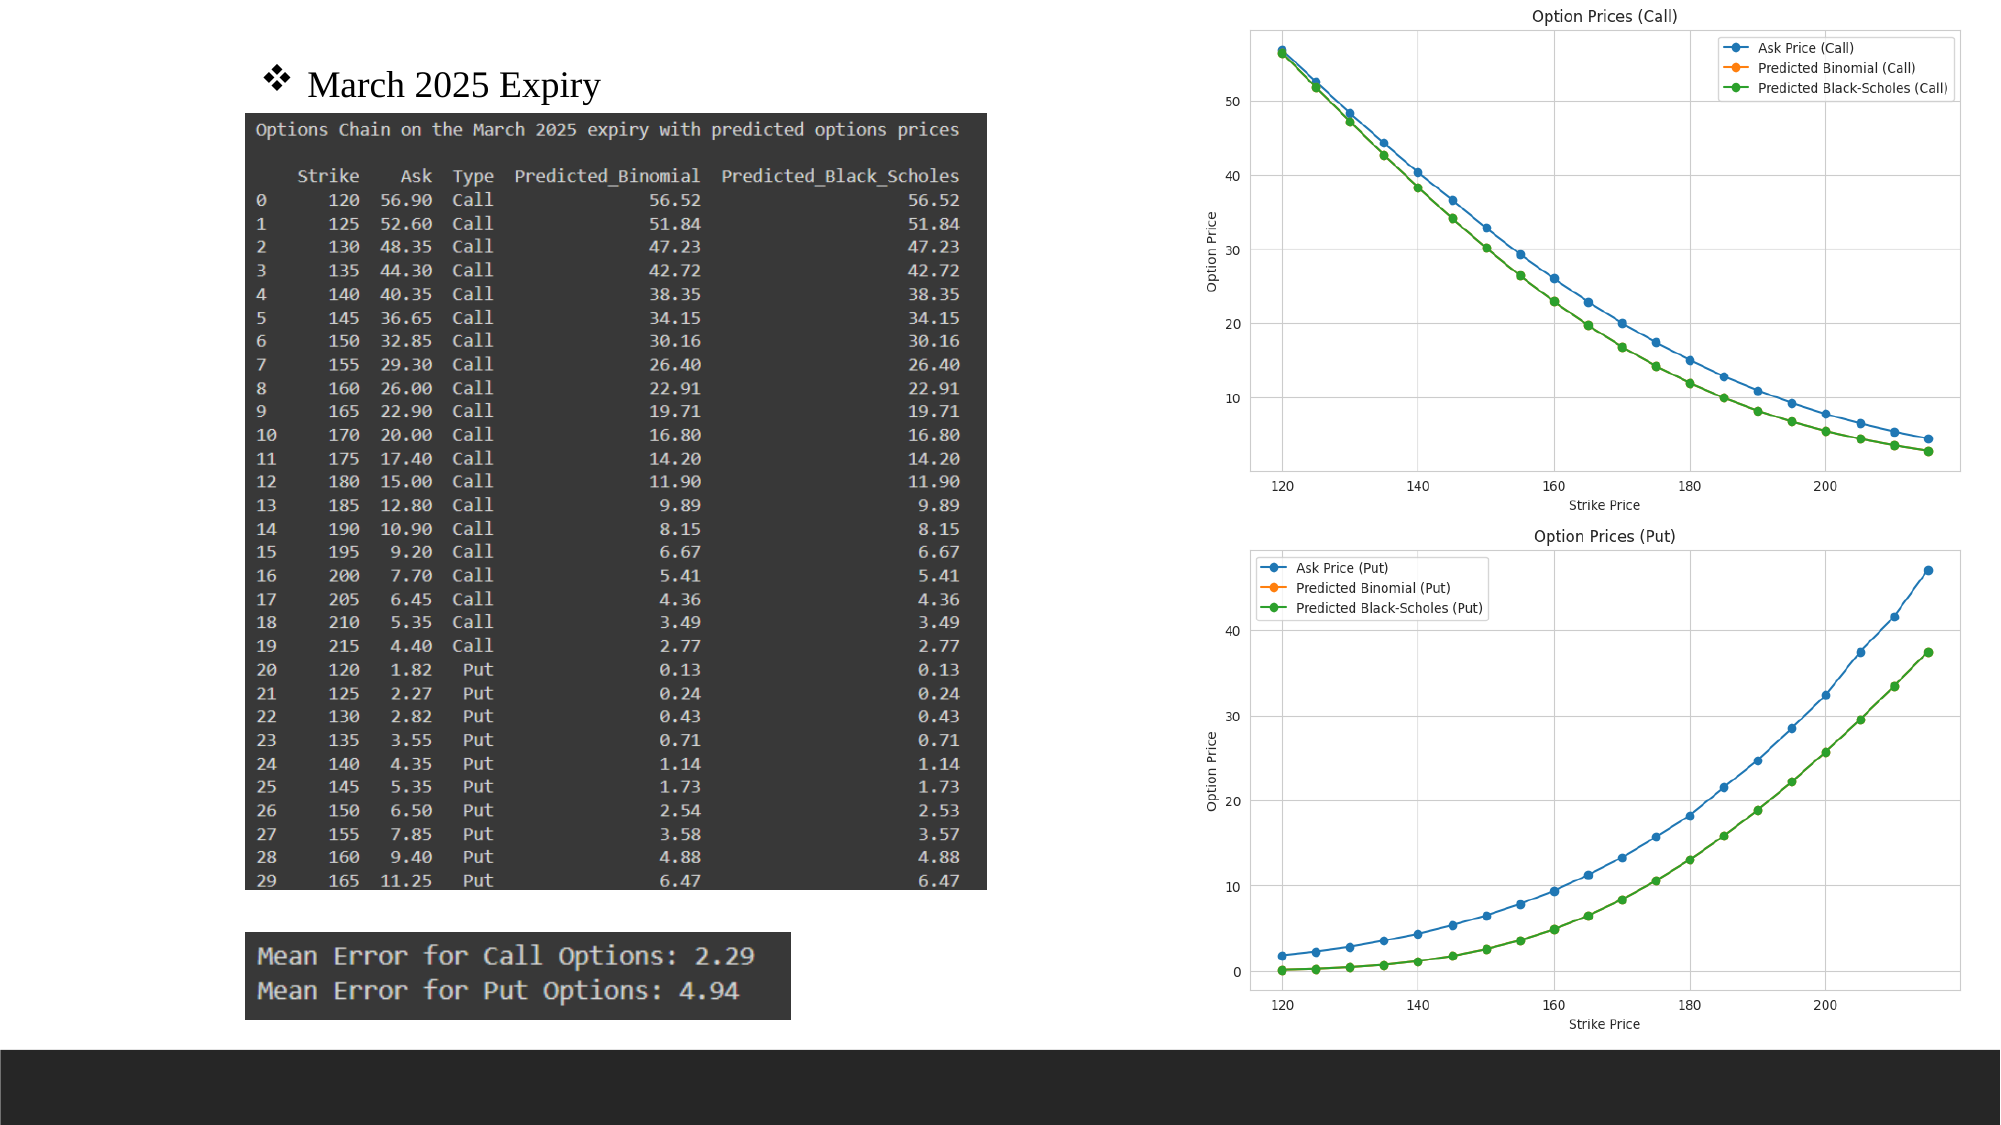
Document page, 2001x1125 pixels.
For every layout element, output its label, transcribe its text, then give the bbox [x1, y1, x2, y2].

picture [1197, 0, 1969, 1040]
picture [245, 931, 792, 1021]
picture [245, 113, 988, 891]
text_box March 2025 Expiry [245, 52, 1194, 113]
